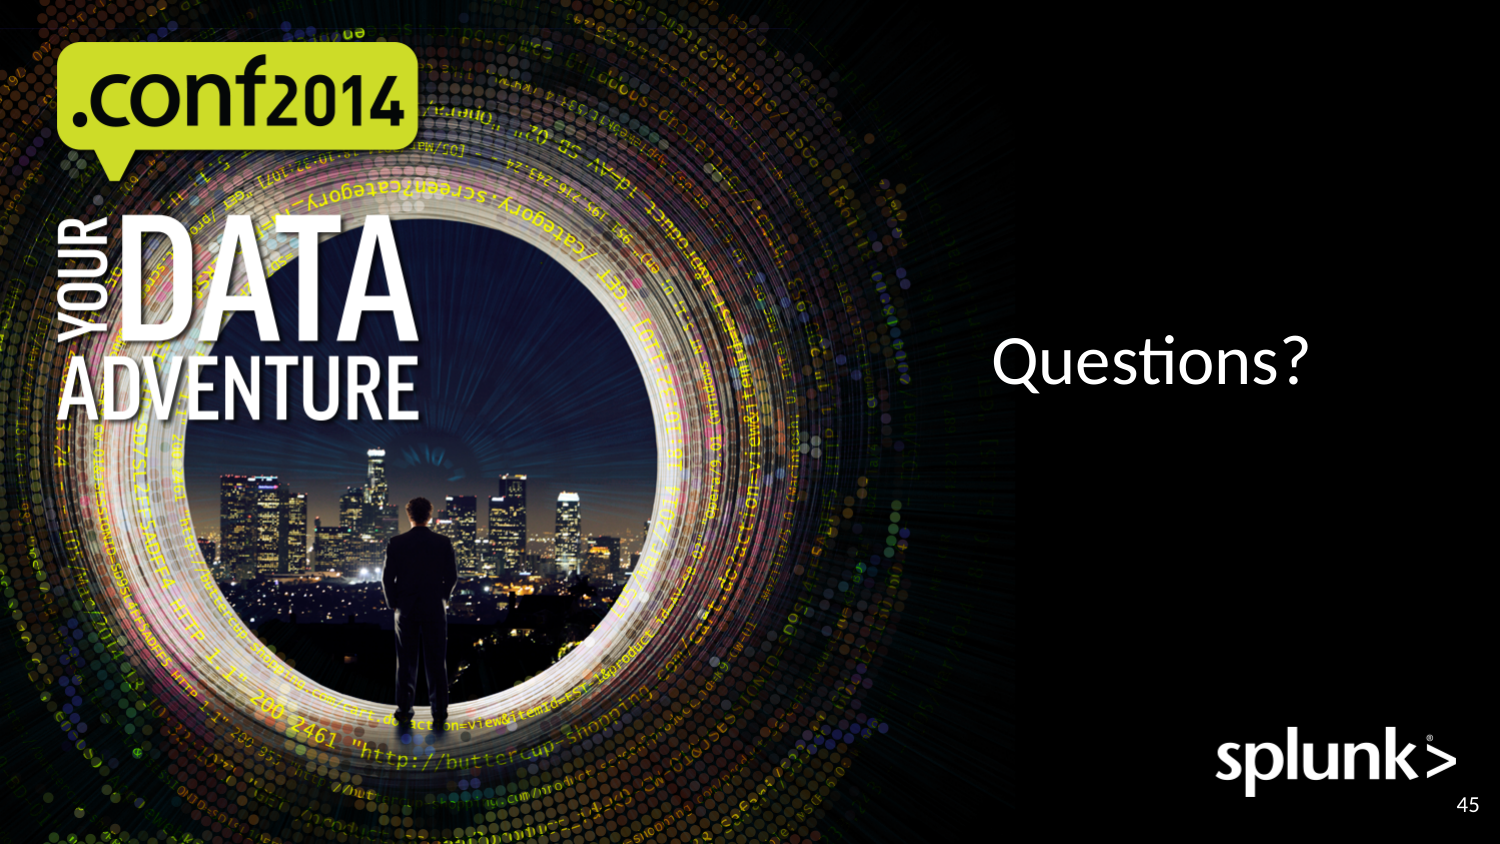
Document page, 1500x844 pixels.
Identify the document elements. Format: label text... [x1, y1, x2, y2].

slide_number 45 [1436, 782, 1500, 825]
title Questions? [838, 297, 1466, 431]
picture [0, 0, 1500, 844]
